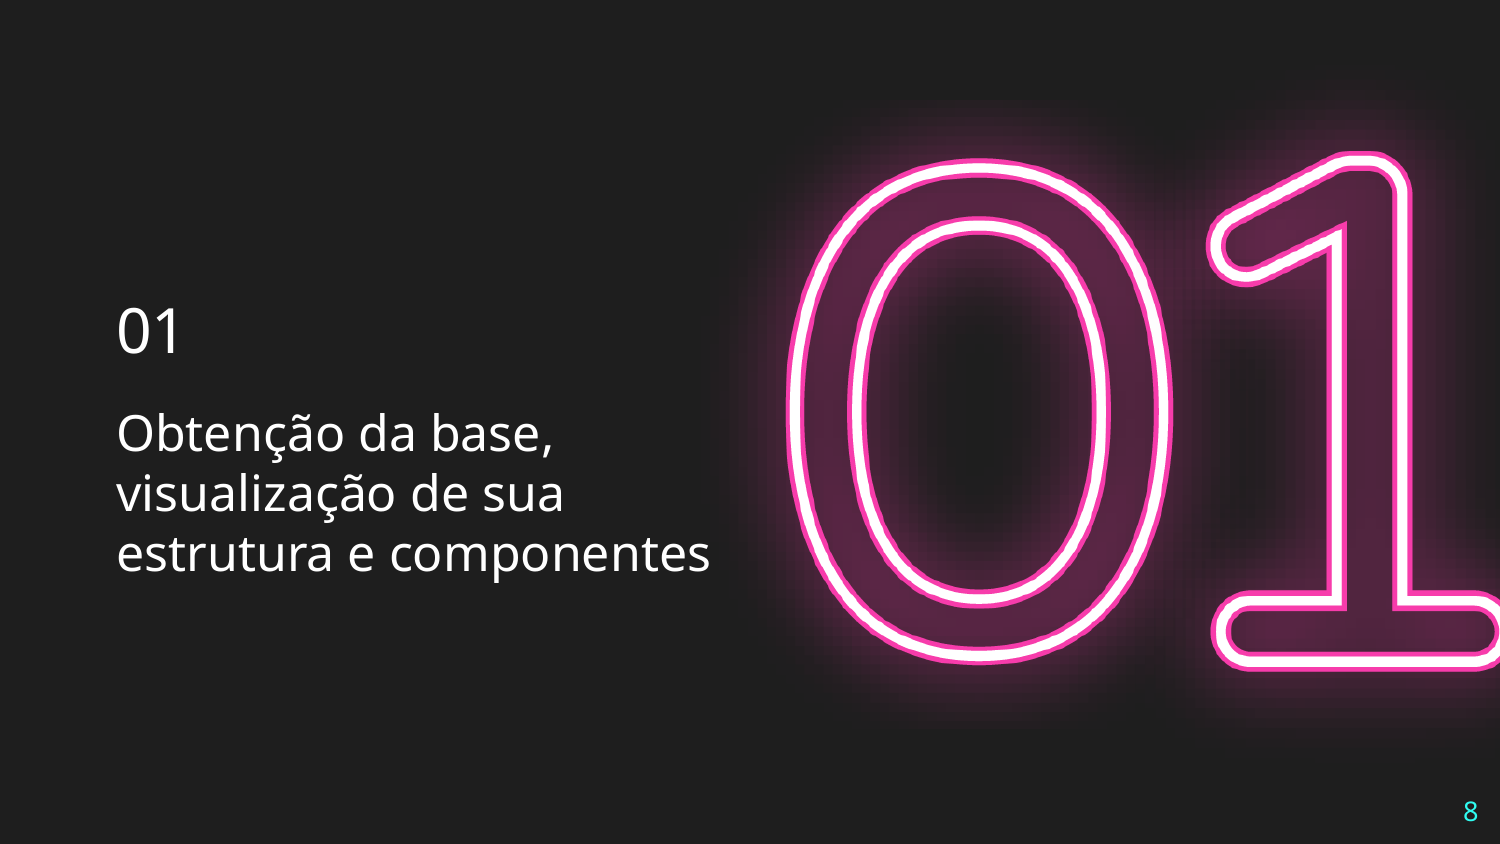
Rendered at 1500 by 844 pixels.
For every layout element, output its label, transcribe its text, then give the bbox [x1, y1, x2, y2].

title 01 [101, 281, 239, 376]
slide_number ‹#› [1403, 779, 1494, 844]
title Obtenção da base, visualização de sua estrutura e componentes [101, 402, 657, 596]
picture [662, 65, 1500, 763]
